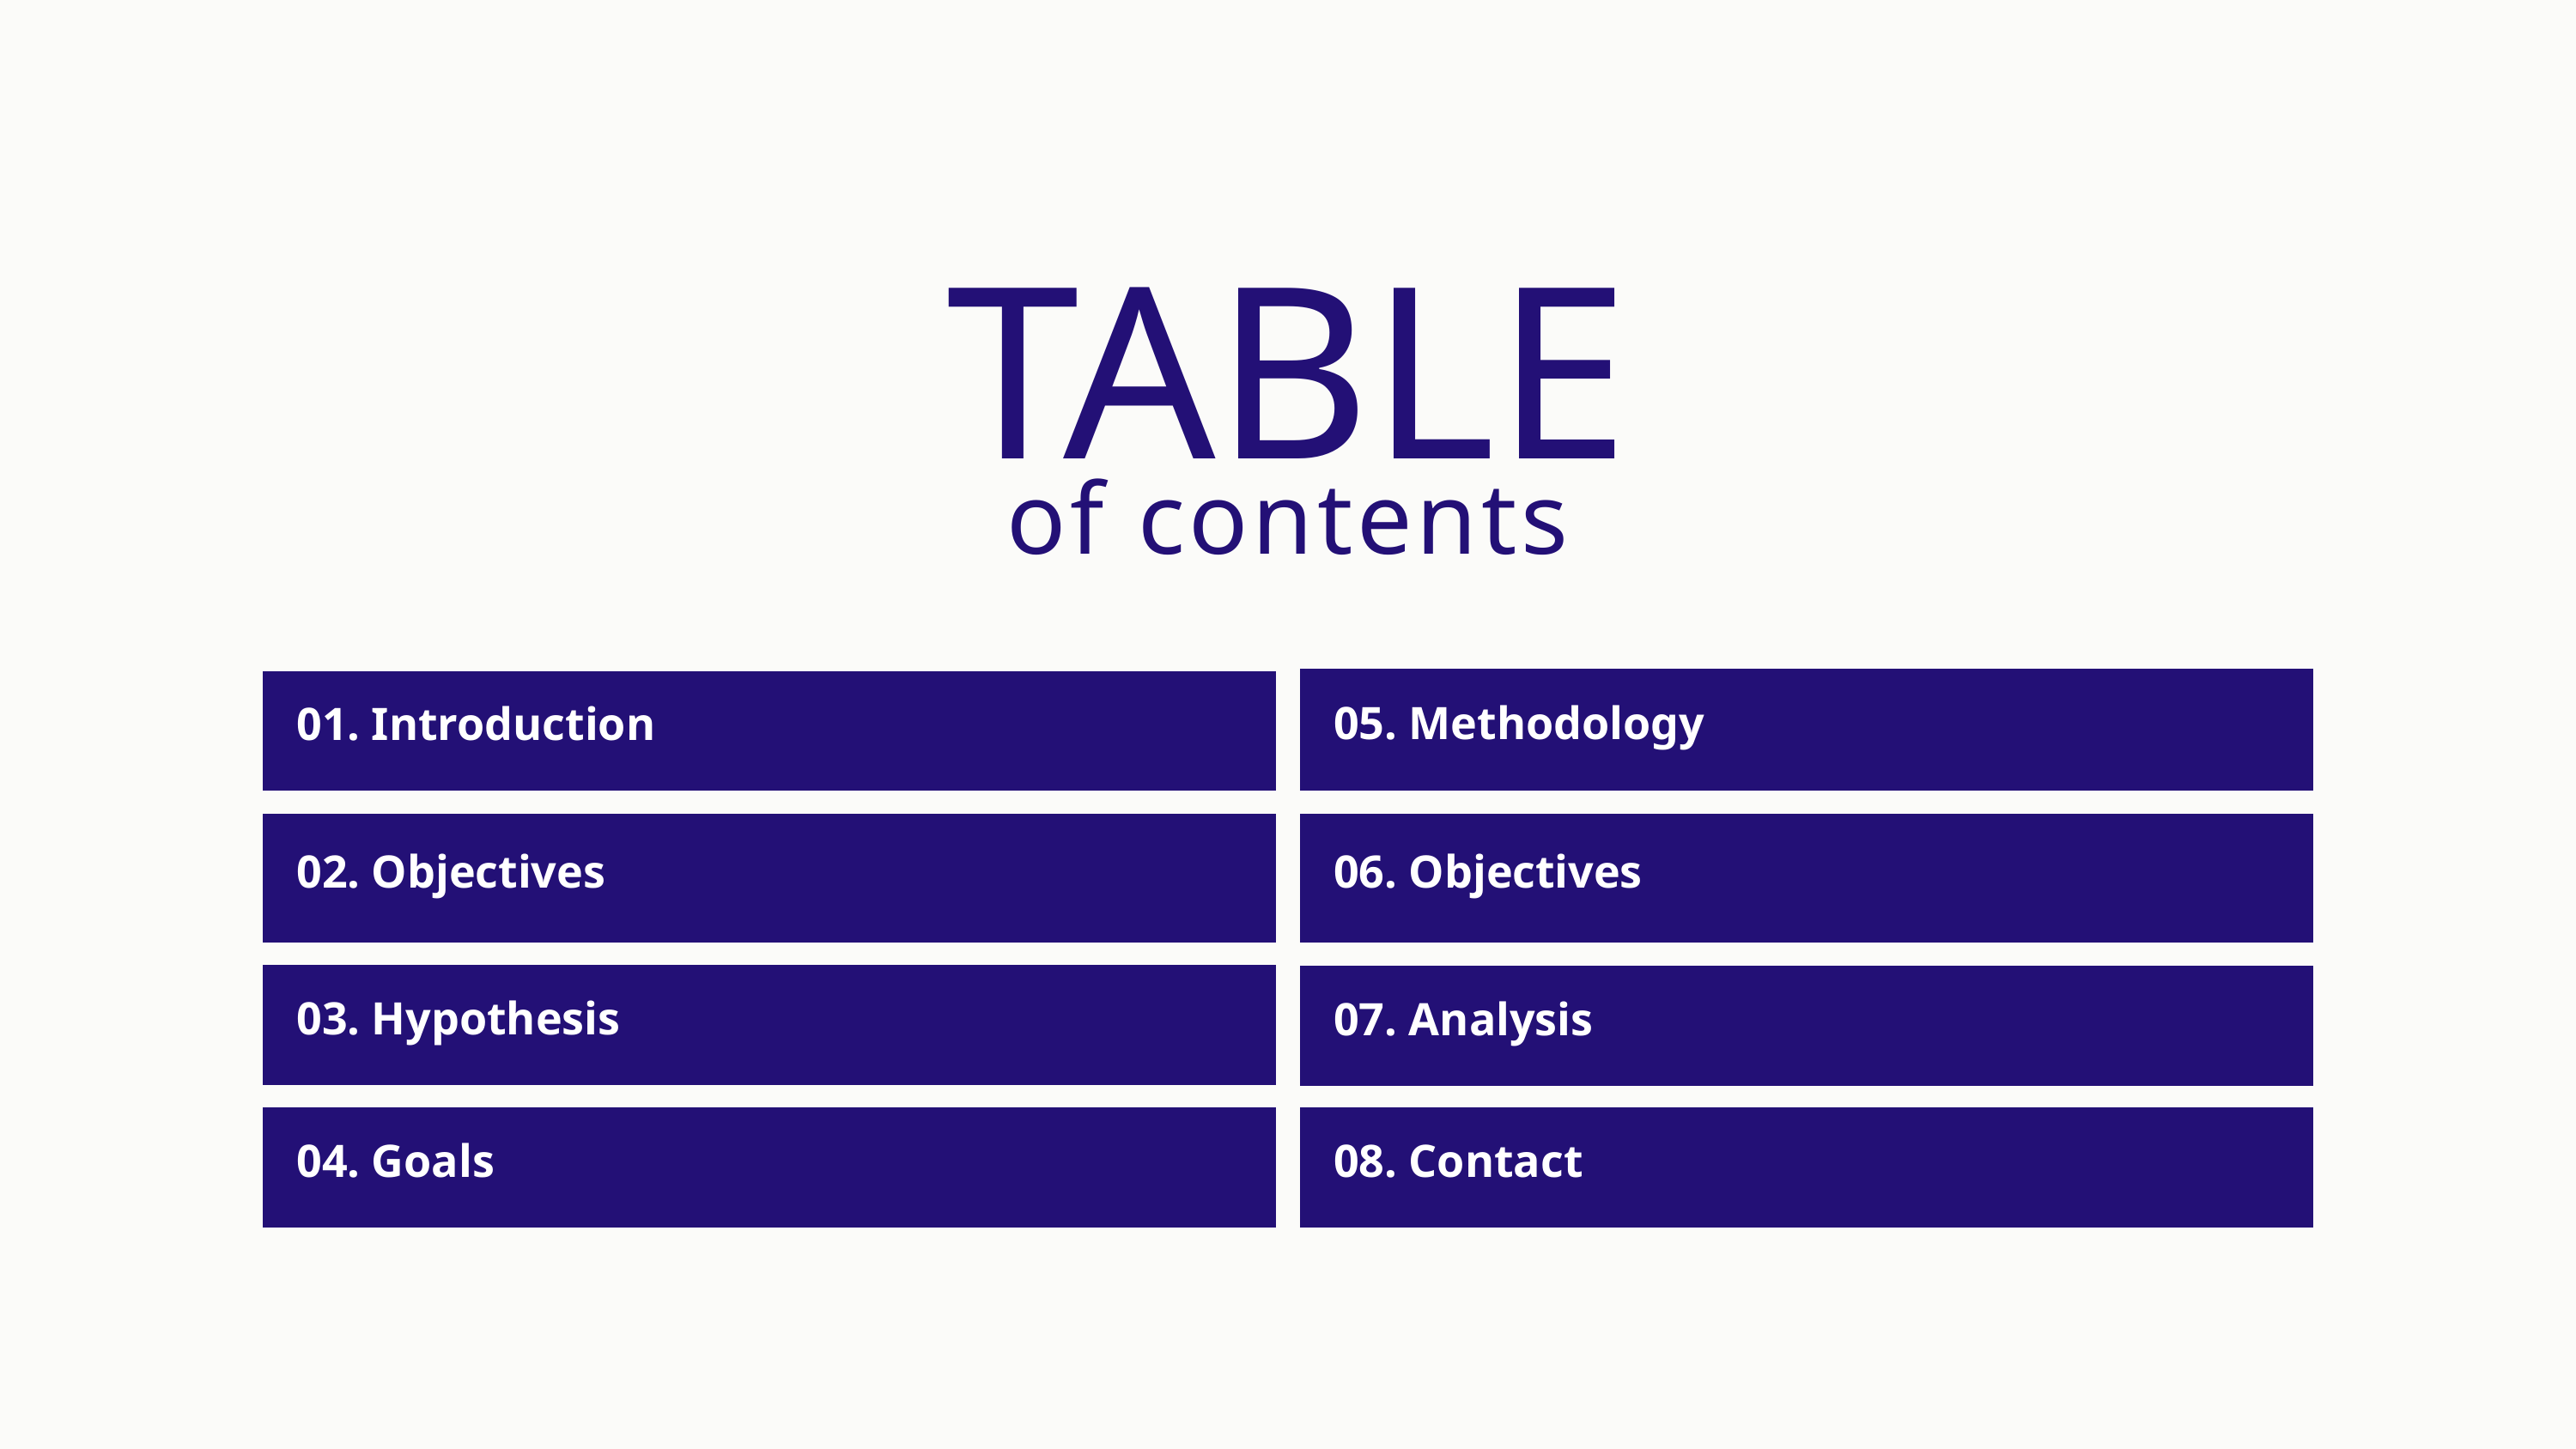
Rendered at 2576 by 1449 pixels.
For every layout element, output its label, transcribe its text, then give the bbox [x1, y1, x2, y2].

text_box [262, 670, 1277, 791]
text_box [1299, 668, 2314, 791]
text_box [1299, 813, 2314, 943]
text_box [262, 813, 1277, 943]
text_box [1299, 1106, 2314, 1228]
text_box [1299, 965, 2314, 1086]
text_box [262, 965, 1277, 1086]
text_box TABLE [494, 172, 2081, 506]
text_box of contents [804, 435, 1771, 574]
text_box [262, 1106, 1277, 1228]
